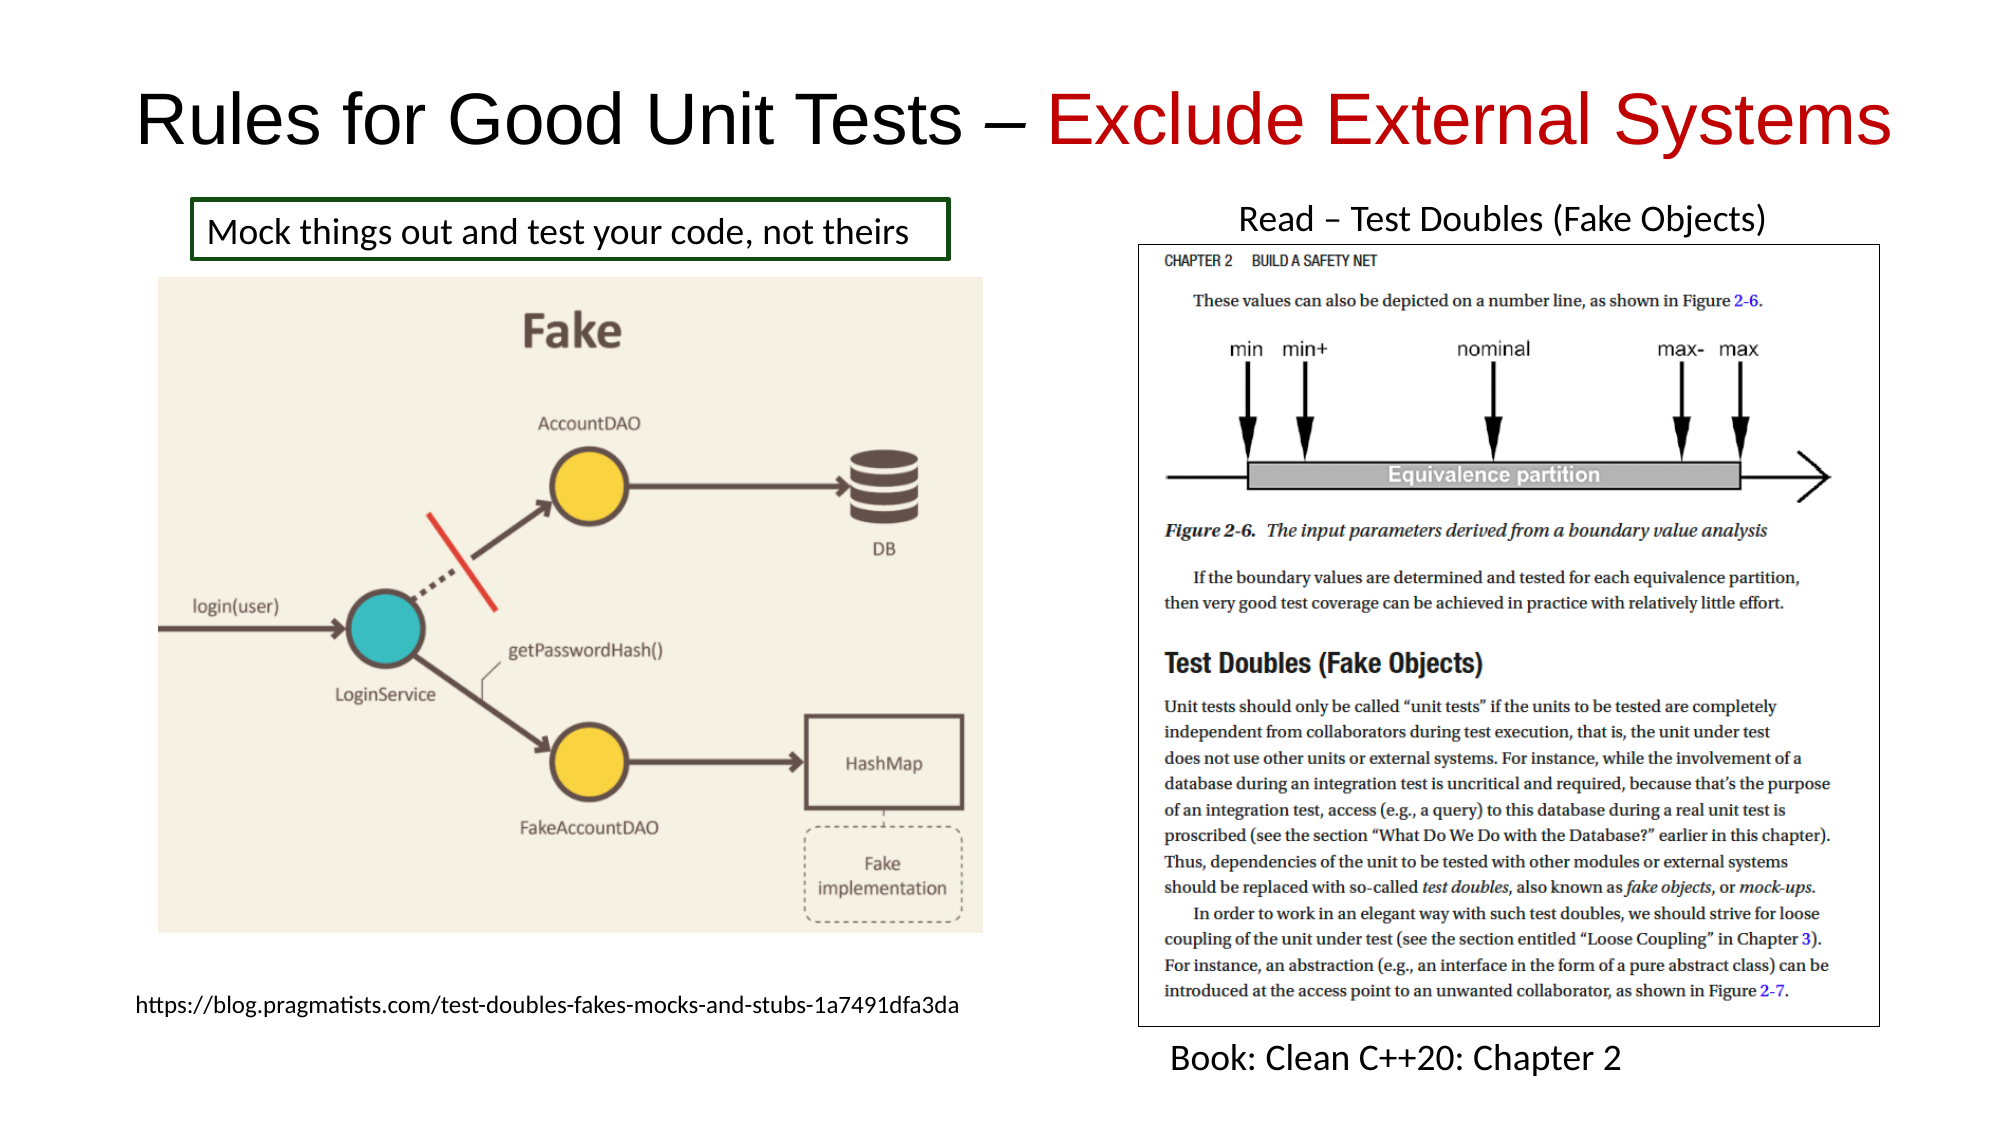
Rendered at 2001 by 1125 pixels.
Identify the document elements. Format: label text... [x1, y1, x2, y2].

text_box Rules for Good Unit Tests – Exclude External Systems [120, 12, 1979, 230]
picture [1138, 244, 1880, 1026]
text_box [120, 199, 1000, 1027]
text_box Book: Clean C++20: Chapter 2 [1155, 1026, 1672, 1086]
text_box Read – Test Doubles (Fake Objects) [1223, 186, 1790, 244]
